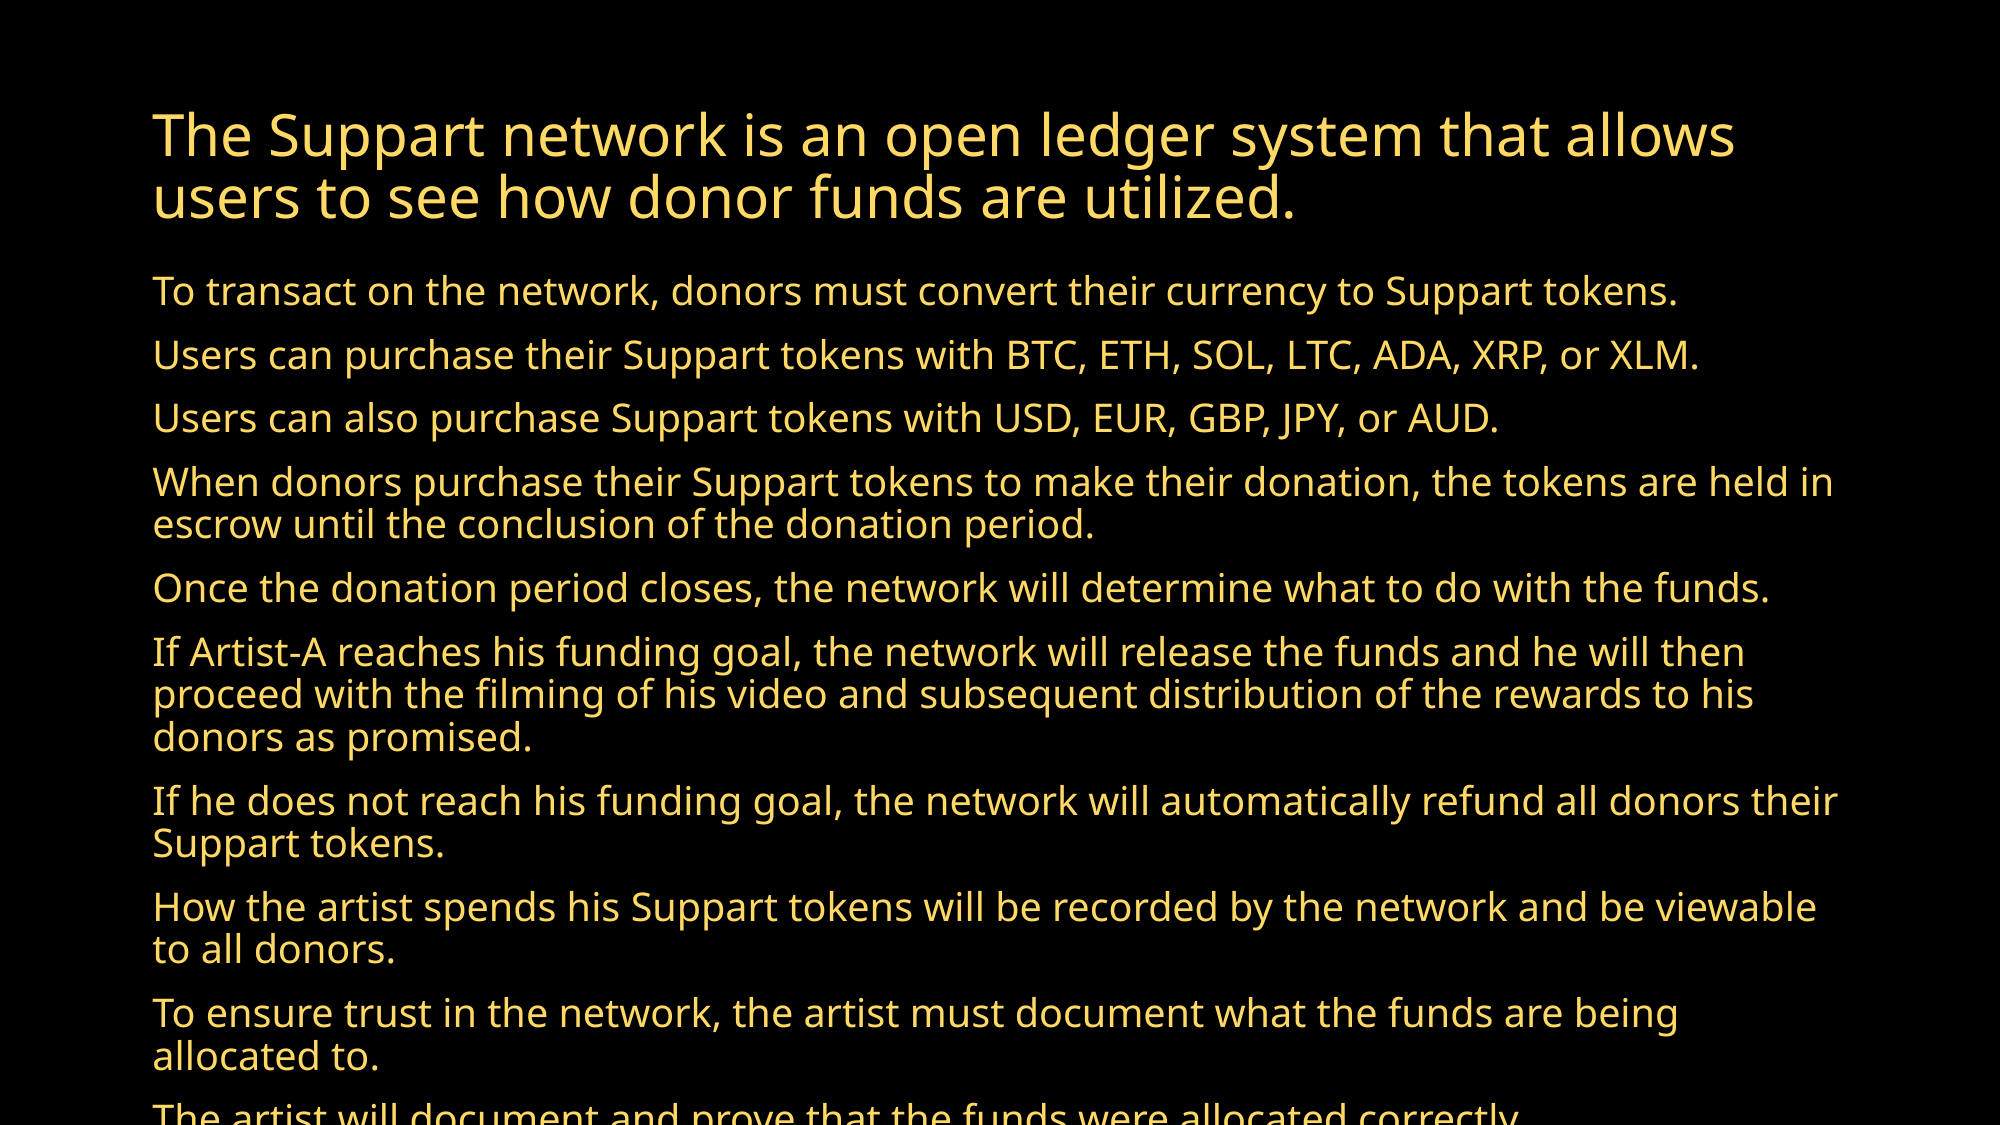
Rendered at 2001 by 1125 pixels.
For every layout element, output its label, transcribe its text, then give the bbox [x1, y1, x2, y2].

list To transact on the network, donors must convert their currency to Suppart tokens. Users can purchase their Suppart tokens with BTC, ETH, SOL, LTC, ADA, XRP, or XLM. Users can also purchase Suppart tokens with USD, EUR, GBP, JPY, or AUD. When donors purchase their Suppart tokens to make their donation, the tokens are held in escrow until the conclusion of the donation period. Once the donation period closes, the network will determine what to do with the funds. If Artist-A reaches his funding goal, the network will release the funds and he will then proceed with the filming of his video and subsequent distribution of the rewards to his donors as promised. If he does not reach his funding goal, the network will automatically refund all donors their Suppart tokens. How the artist spends his Suppart tokens will be recorded by the network and be viewable to all donors. To ensure trust in the network, the artist must document what the funds are being allocated to. The artist will document and prove that the funds were allocated correctly. [137, 278, 1863, 1014]
title The Suppart network is an open ledger system that allows users to see how donor funds are utilized. [137, 59, 1863, 278]
